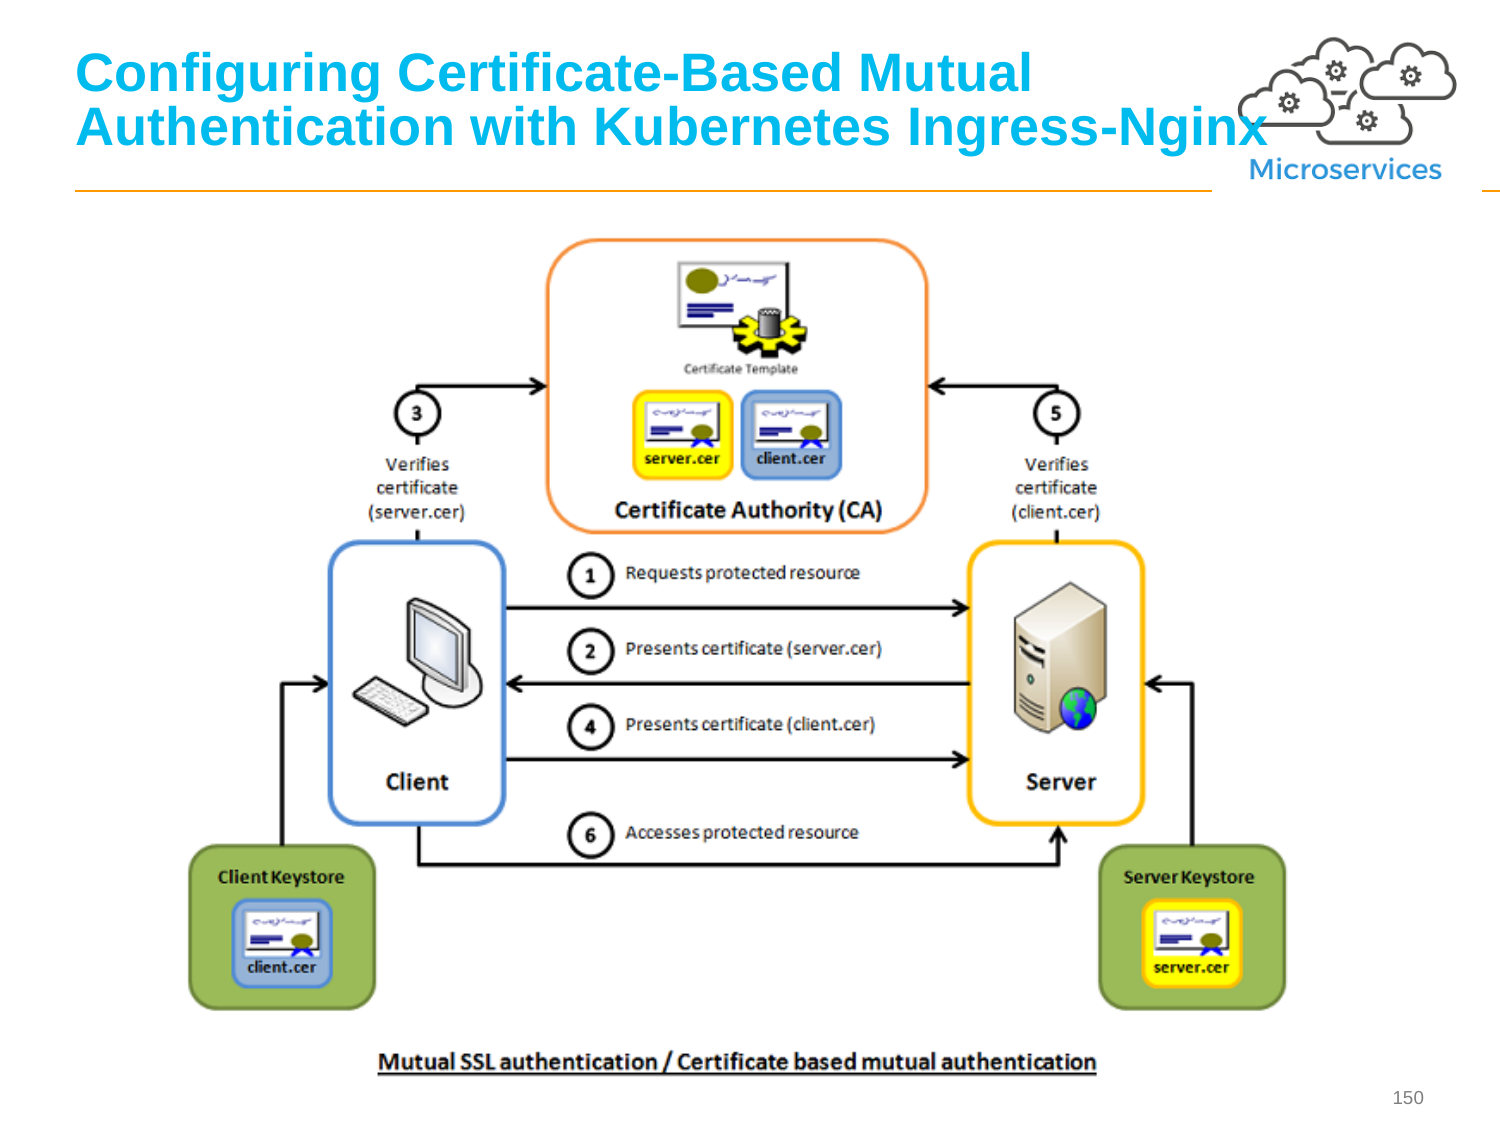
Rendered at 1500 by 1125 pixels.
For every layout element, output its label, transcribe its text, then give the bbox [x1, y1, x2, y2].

picture [187, 237, 1288, 1085]
picture [1212, 1, 1482, 203]
title Configuring Certificate-Based Mutual Authentication with Kubernetes Ingress-Nginx [75, 27, 1422, 157]
